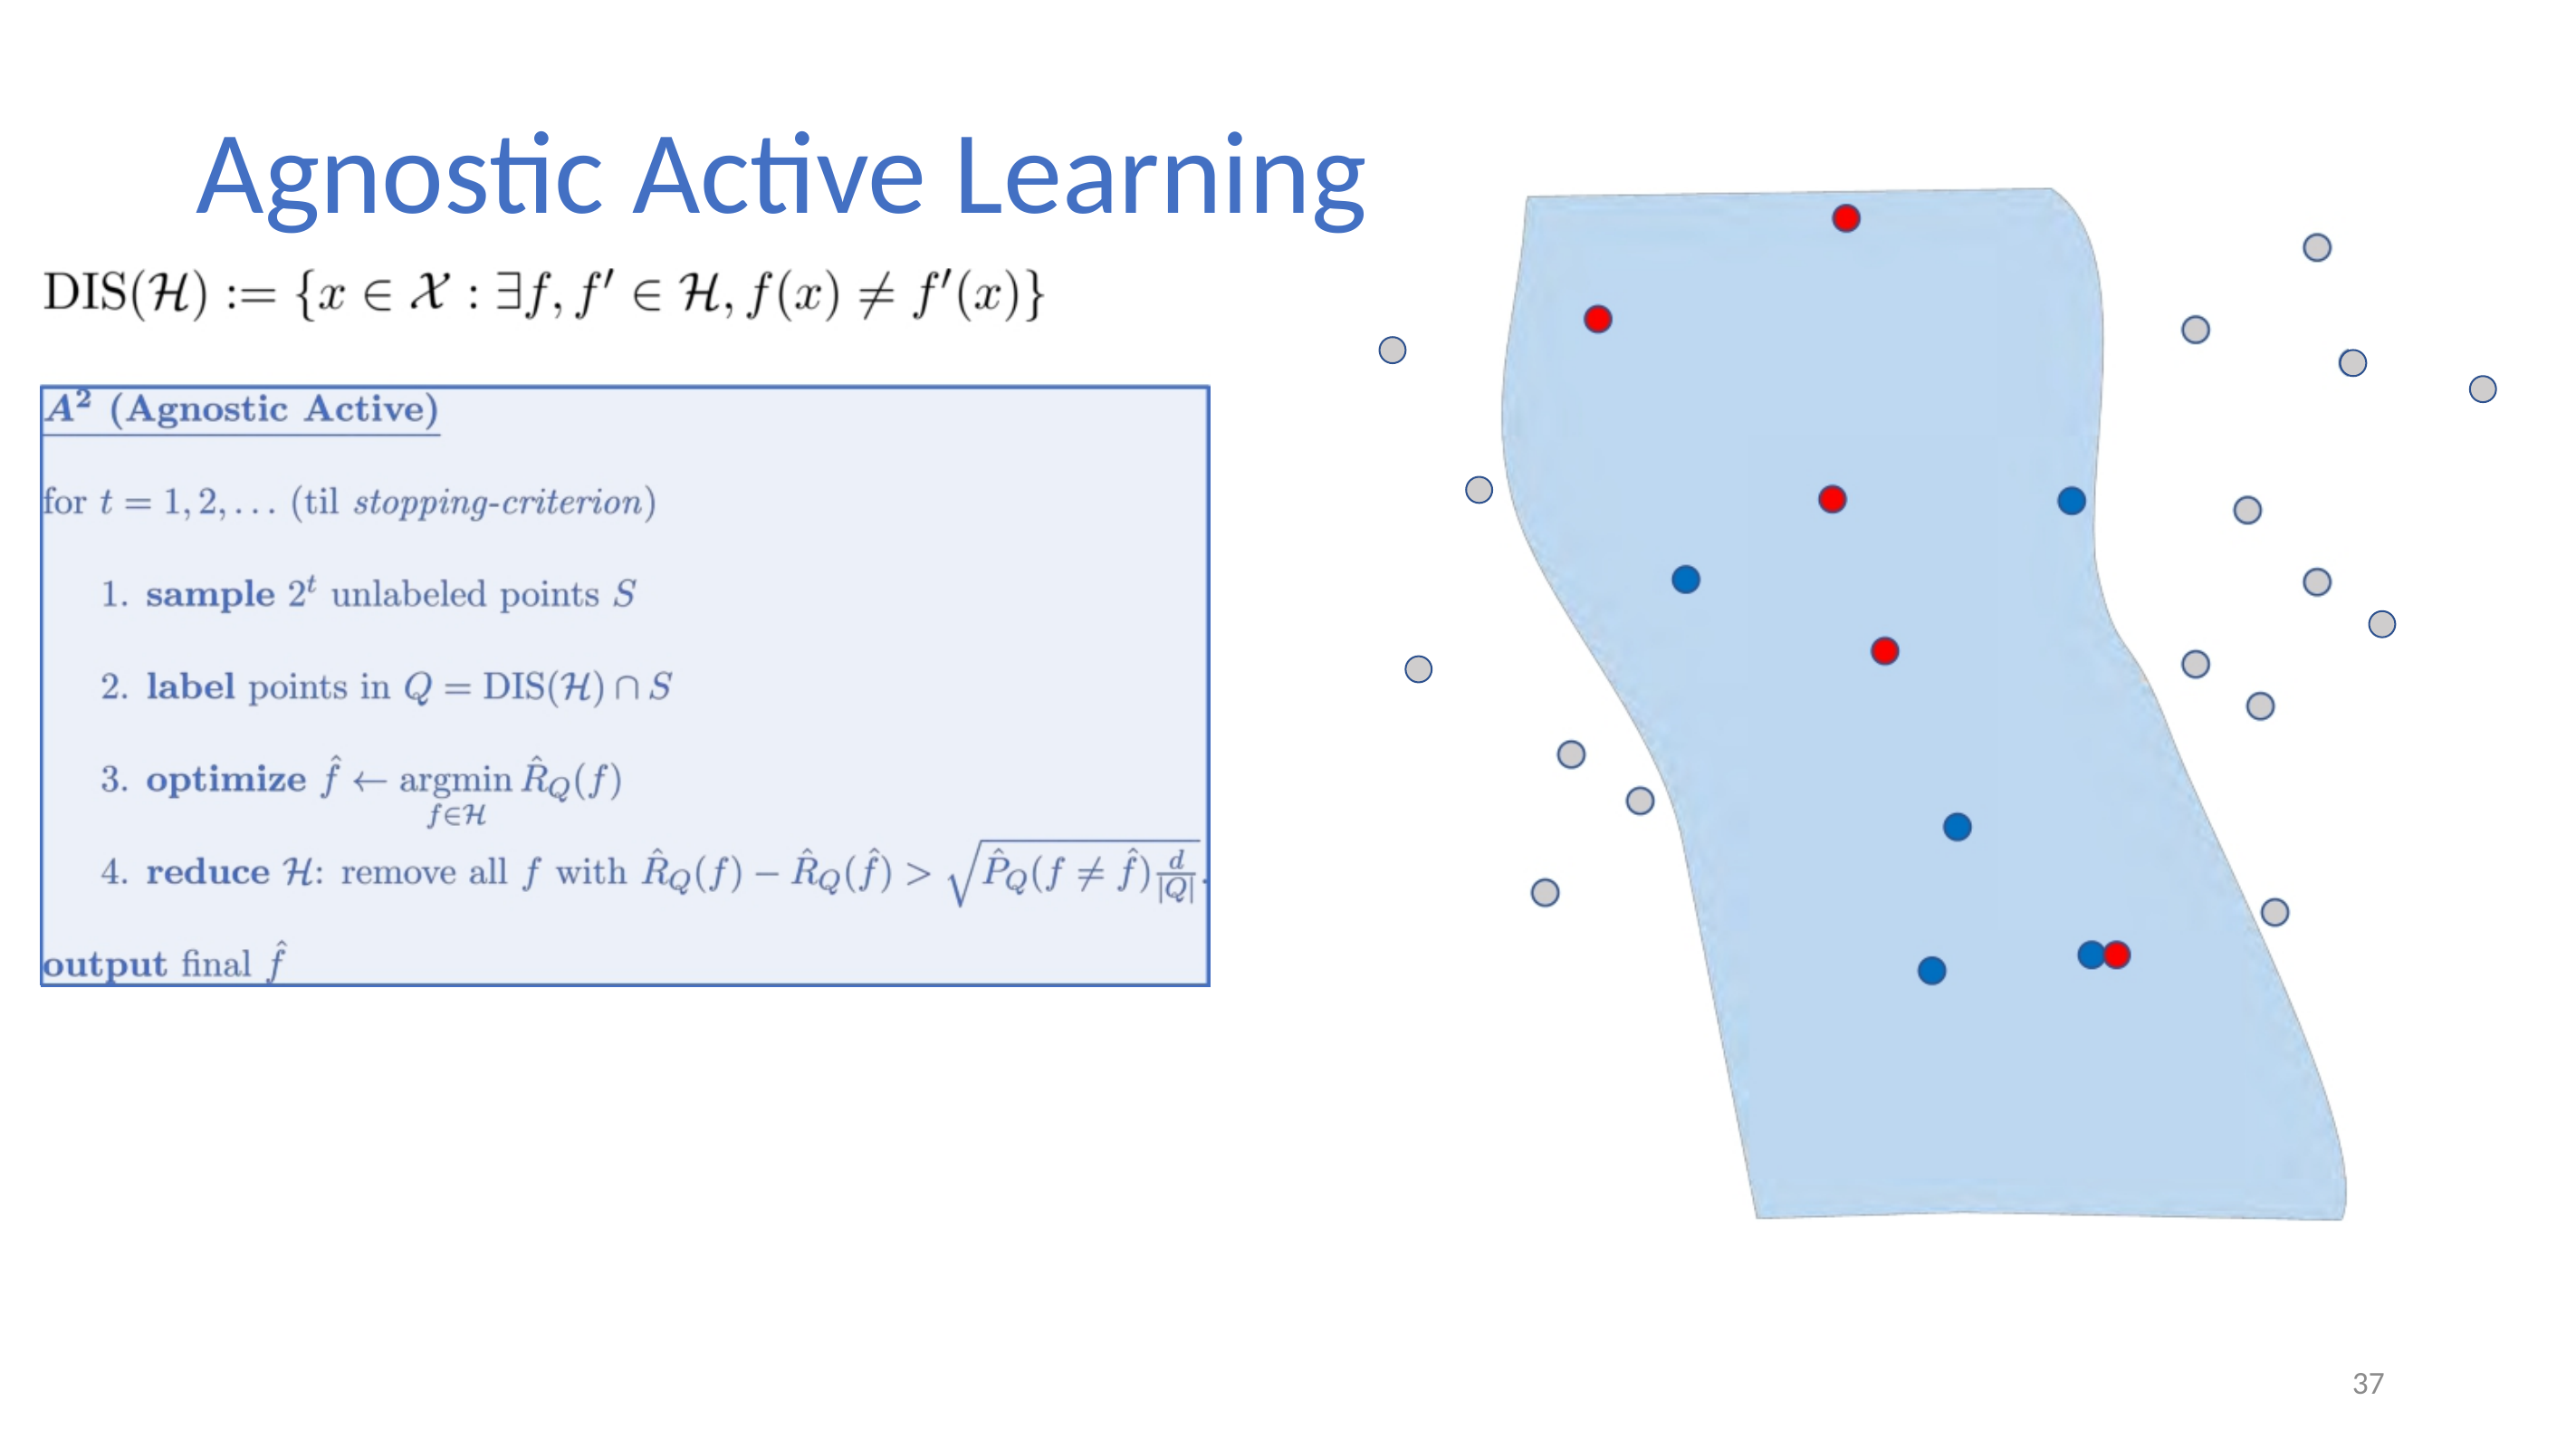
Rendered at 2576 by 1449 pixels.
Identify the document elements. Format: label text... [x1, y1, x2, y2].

text_box [1465, 475, 1494, 504]
text_box [1404, 655, 1433, 684]
text_box [2368, 609, 2397, 638]
text_box [1378, 336, 1407, 365]
slide_number 37 [1818, 1342, 2399, 1421]
picture [40, 267, 1211, 985]
text_box Agnostic Active Learning [196, 95, 1382, 237]
picture [1499, 187, 2349, 1223]
text_box [2468, 375, 2497, 404]
text_box [2349, 349, 2368, 378]
